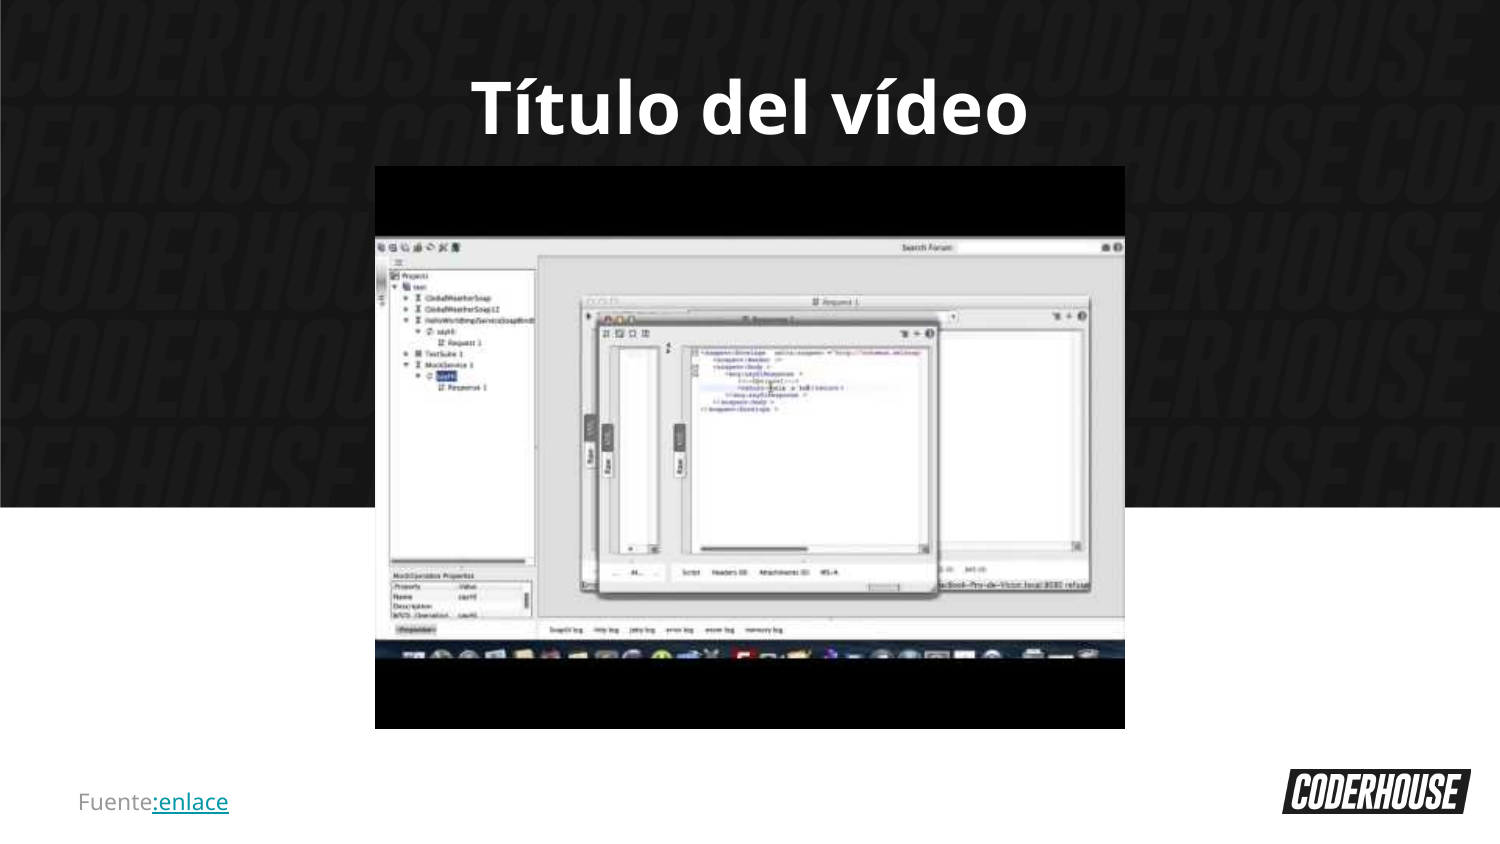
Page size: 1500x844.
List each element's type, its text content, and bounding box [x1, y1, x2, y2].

text_box Fuente:enlace [62, 772, 1221, 834]
picture [0, 0, 1500, 844]
text_box Título del vídeo [239, 56, 1261, 166]
text_box [48, 754, 541, 821]
